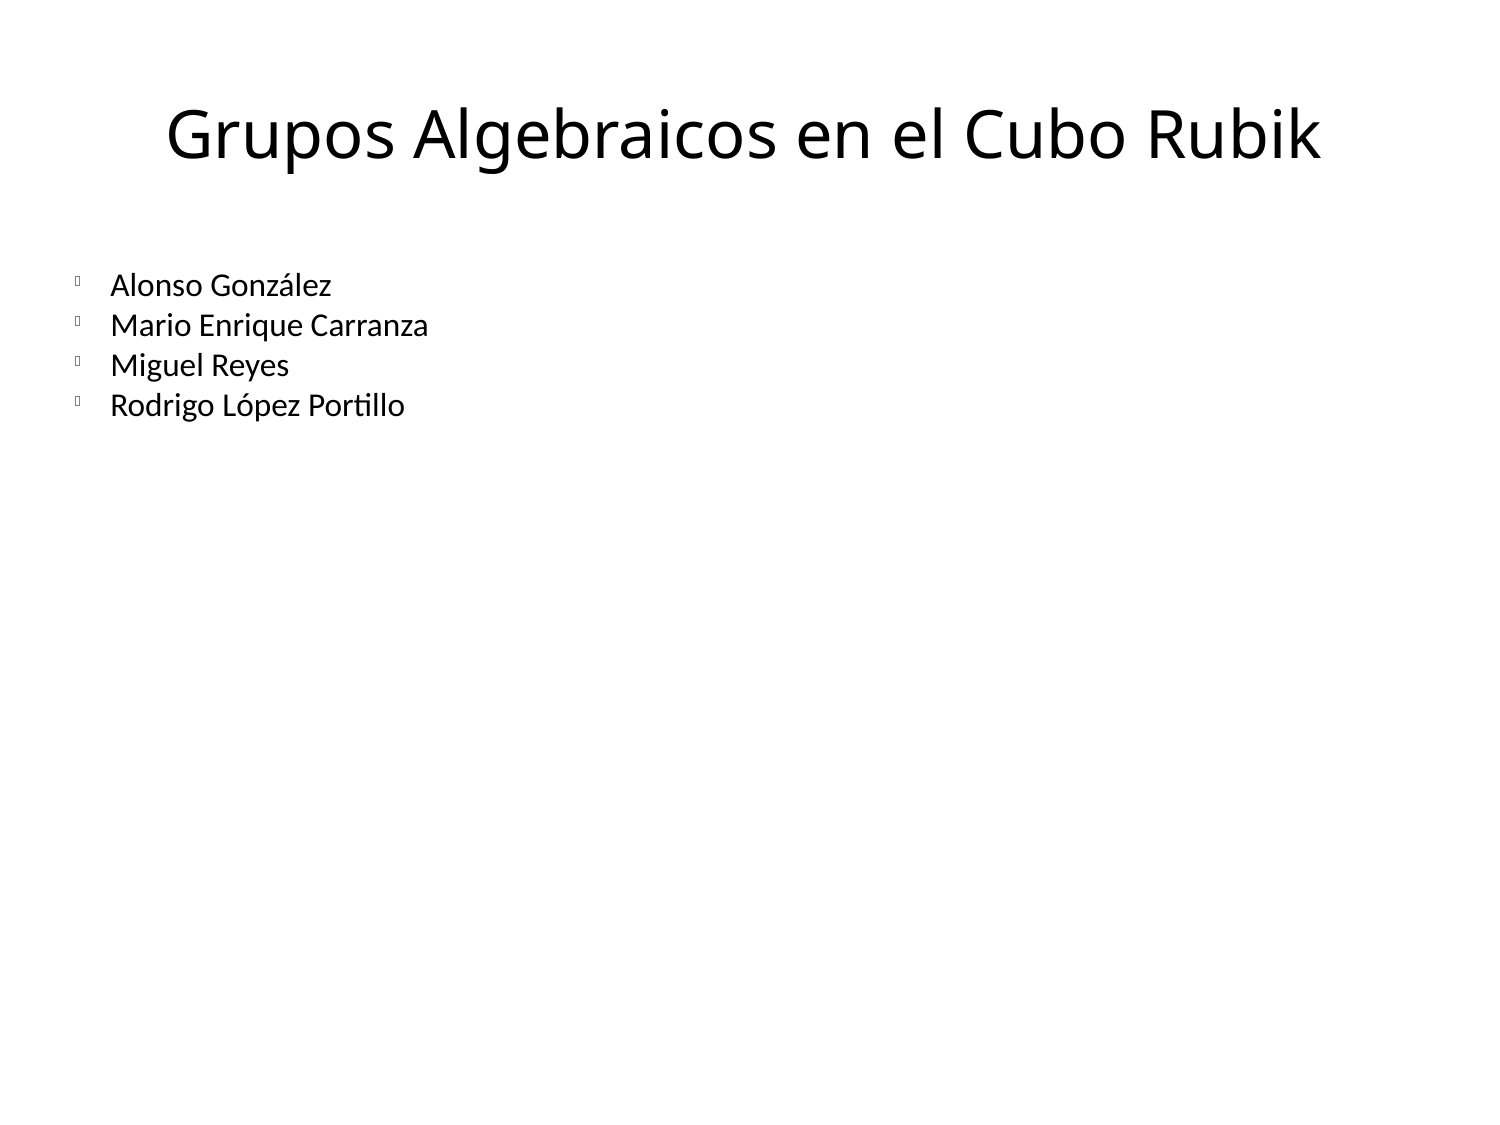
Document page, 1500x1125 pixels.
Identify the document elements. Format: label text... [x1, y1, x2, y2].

text_box Alonso González Mario Enrique Carranza Miguel Reyes Rodrigo López Portillo [75, 263, 734, 916]
text_box Grupos Algebraicos en el Cubo Rubik [106, 11, 1382, 253]
